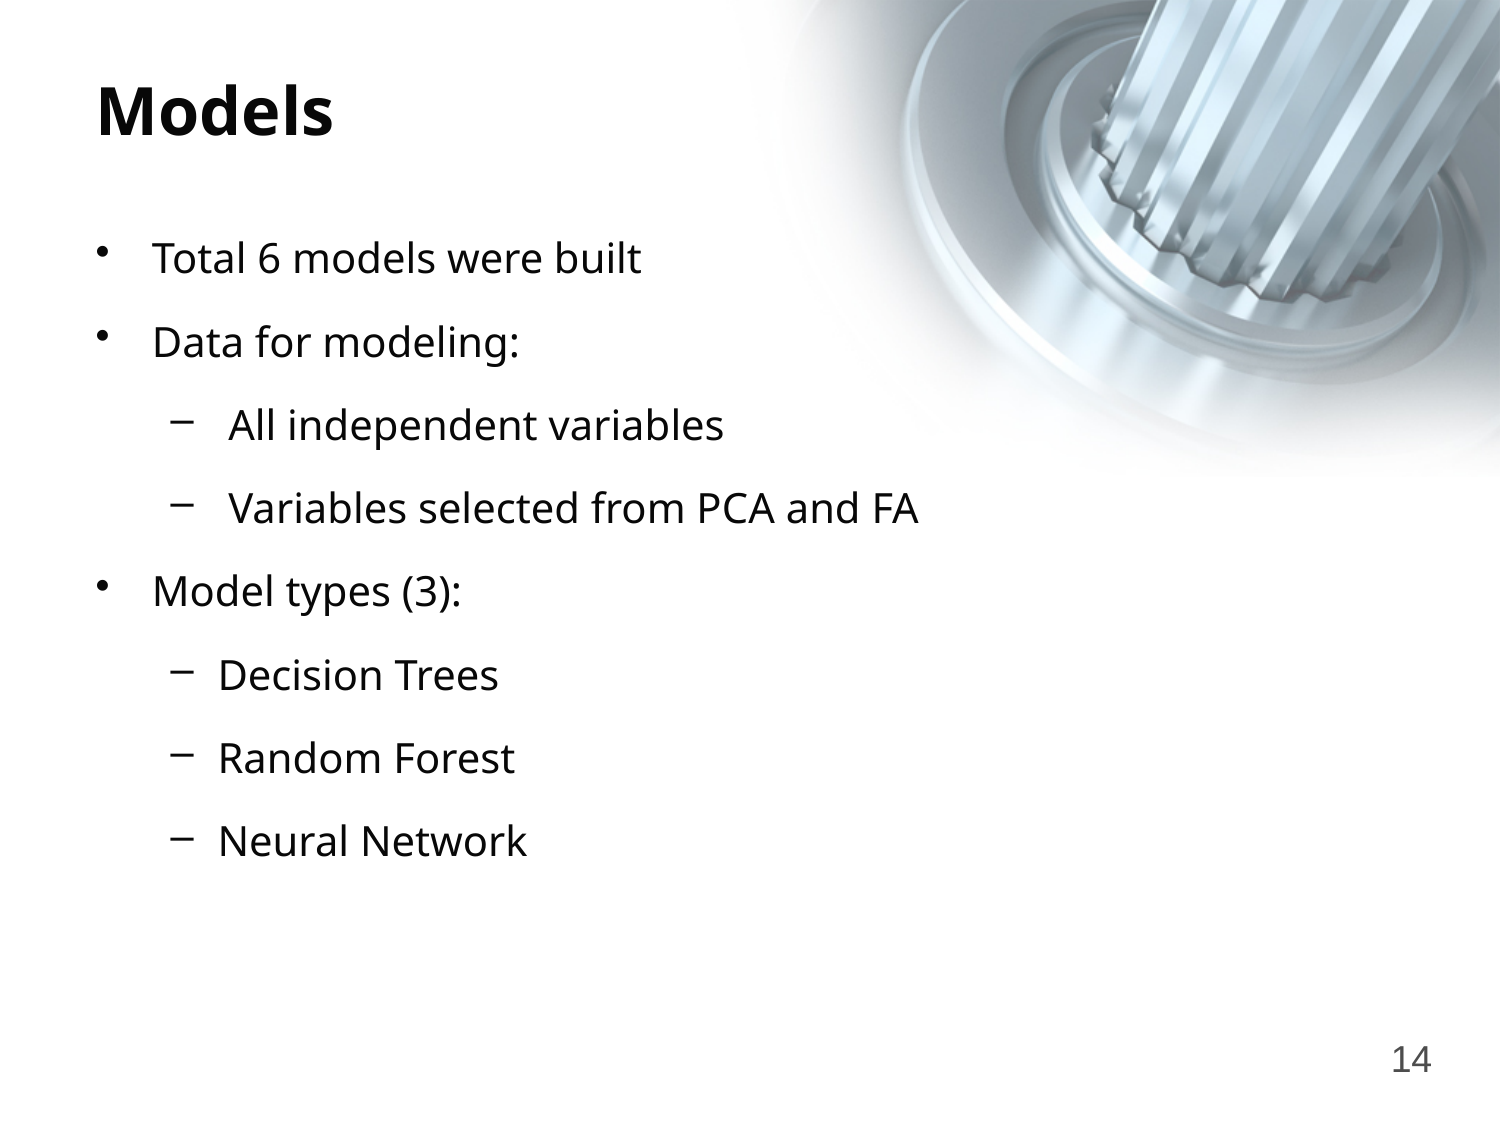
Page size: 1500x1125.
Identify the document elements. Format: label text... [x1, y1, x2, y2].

text_box 14 [1375, 1027, 1456, 1106]
picture [0, 0, 1500, 1125]
list Total 6 models were built Data for modeling: All independent variables Variables selected from PCA and FA Model types (3): Decision Trees Random Forest Neural Network [80, 199, 1393, 1020]
title Models [80, 66, 1333, 151]
